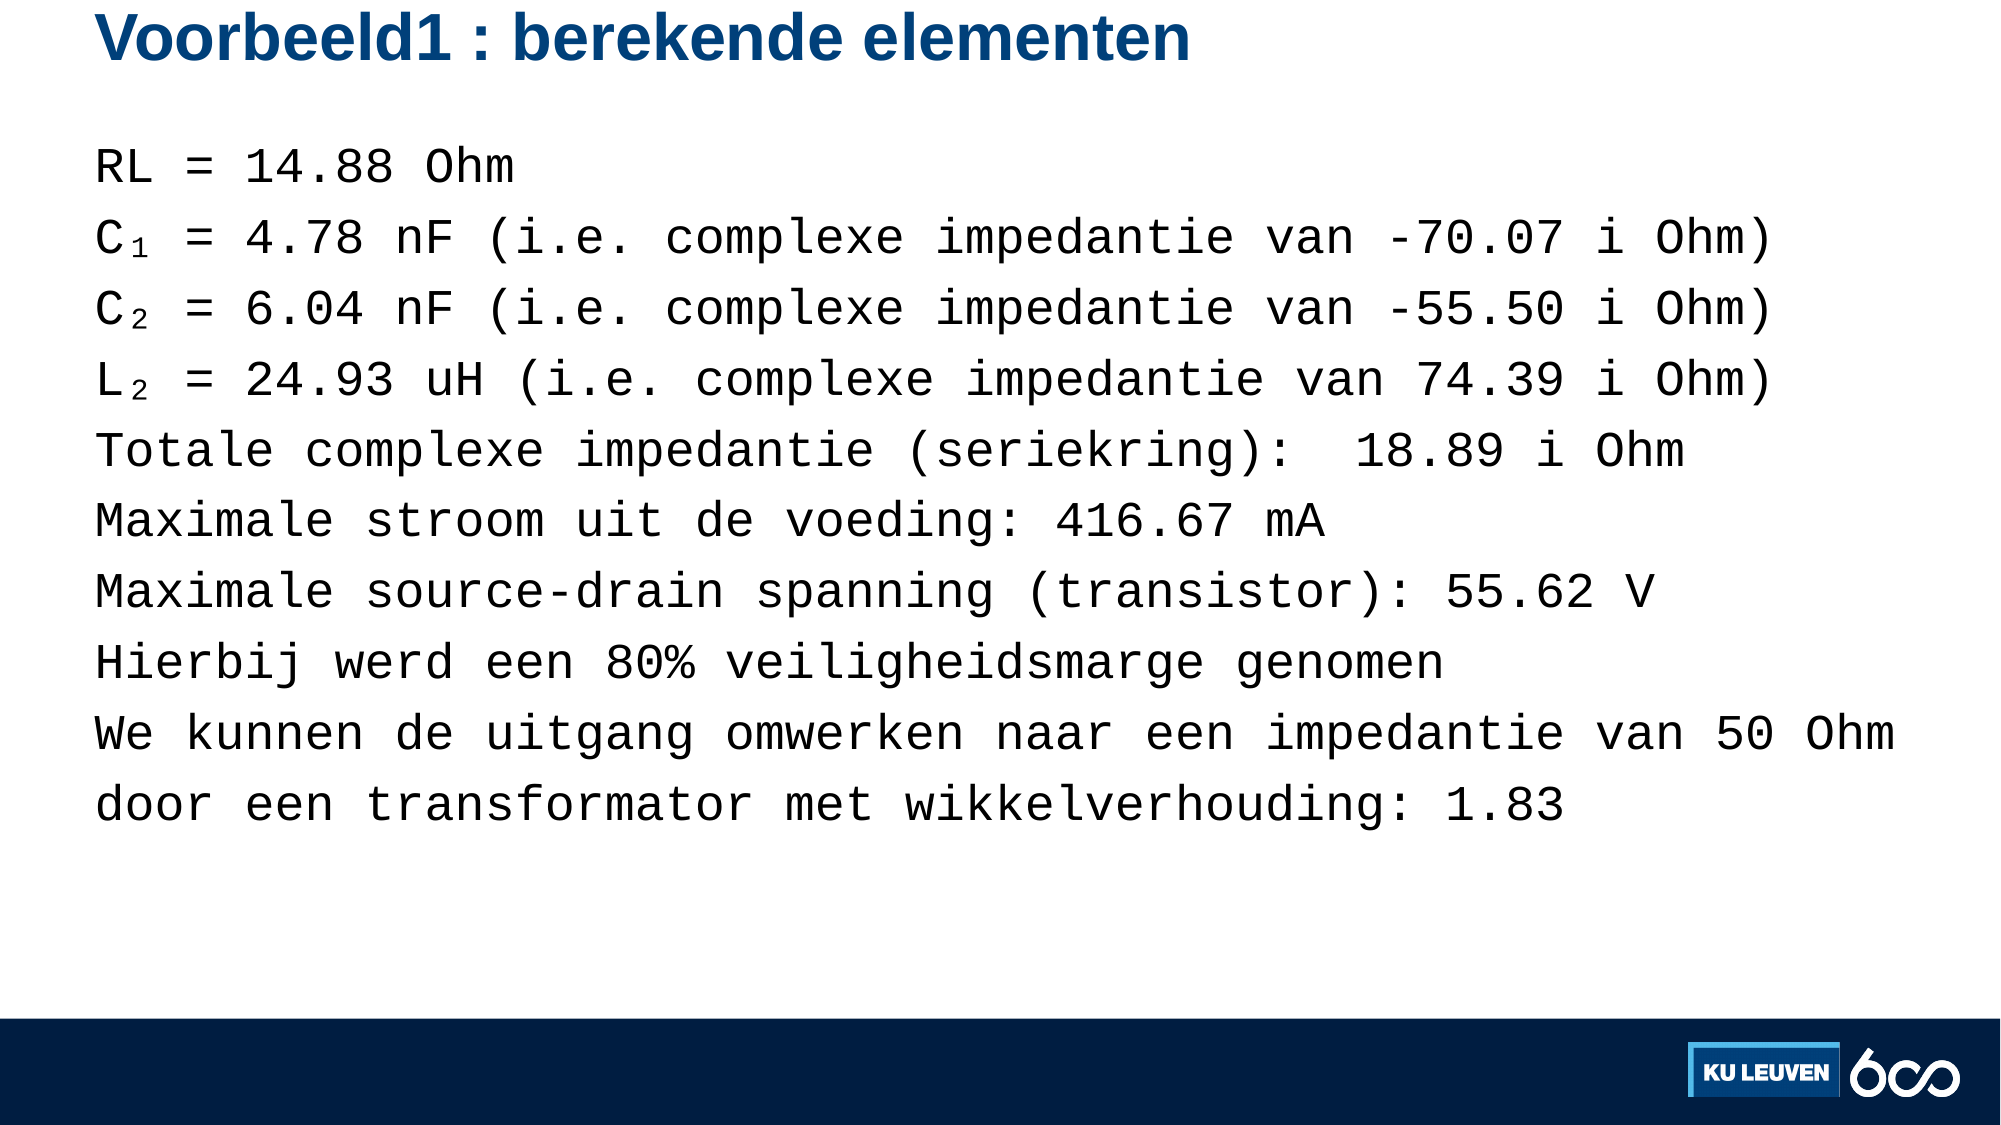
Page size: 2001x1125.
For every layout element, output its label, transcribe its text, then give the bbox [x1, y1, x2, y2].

list RL = 14.88 Ohm C₁ = 4.78 nF (i.e. complexe impedantie van -70.07 i Ohm) C₂ = 6.04 nF (i.e. complexe impedantie van -55.50 i Ohm) L₂ = 24.93 uH (i.e. complexe impedantie van 74.39 i Ohm) Totale complexe impedantie (seriekring): 18.89 i Ohm Maximale stroom uit de voeding: 416.67 mA Maximale source-drain spanning (transistor): 55.62 V Hierbij werd een 80% veiligheidsmarge genomen We kunnen de uitgang omwerken naar een impedantie van 50 Ohm door een transformator met wikkelverhouding: 1.83 [94, 142, 1900, 993]
picture [1688, 1042, 1960, 1097]
title Voorbeeld1 : berekende elementen [94, 2, 1906, 110]
